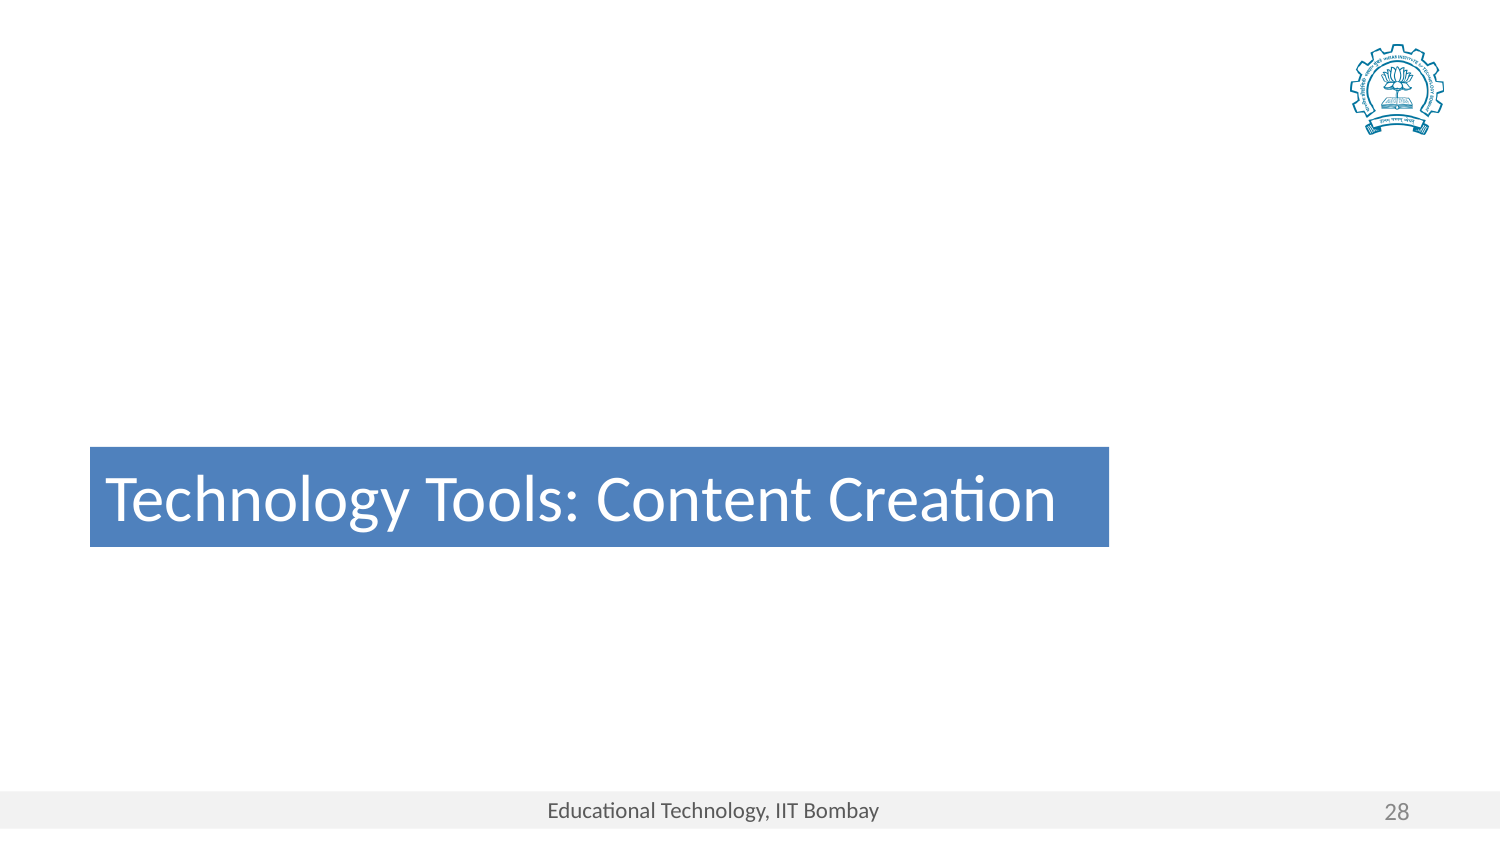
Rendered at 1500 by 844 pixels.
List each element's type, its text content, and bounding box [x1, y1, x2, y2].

picture [1374, 126, 1420, 135]
slide_number 28 [1332, 788, 1425, 834]
title Technology Tools: Content Creation [90, 446, 1110, 547]
picture [1350, 44, 1444, 135]
